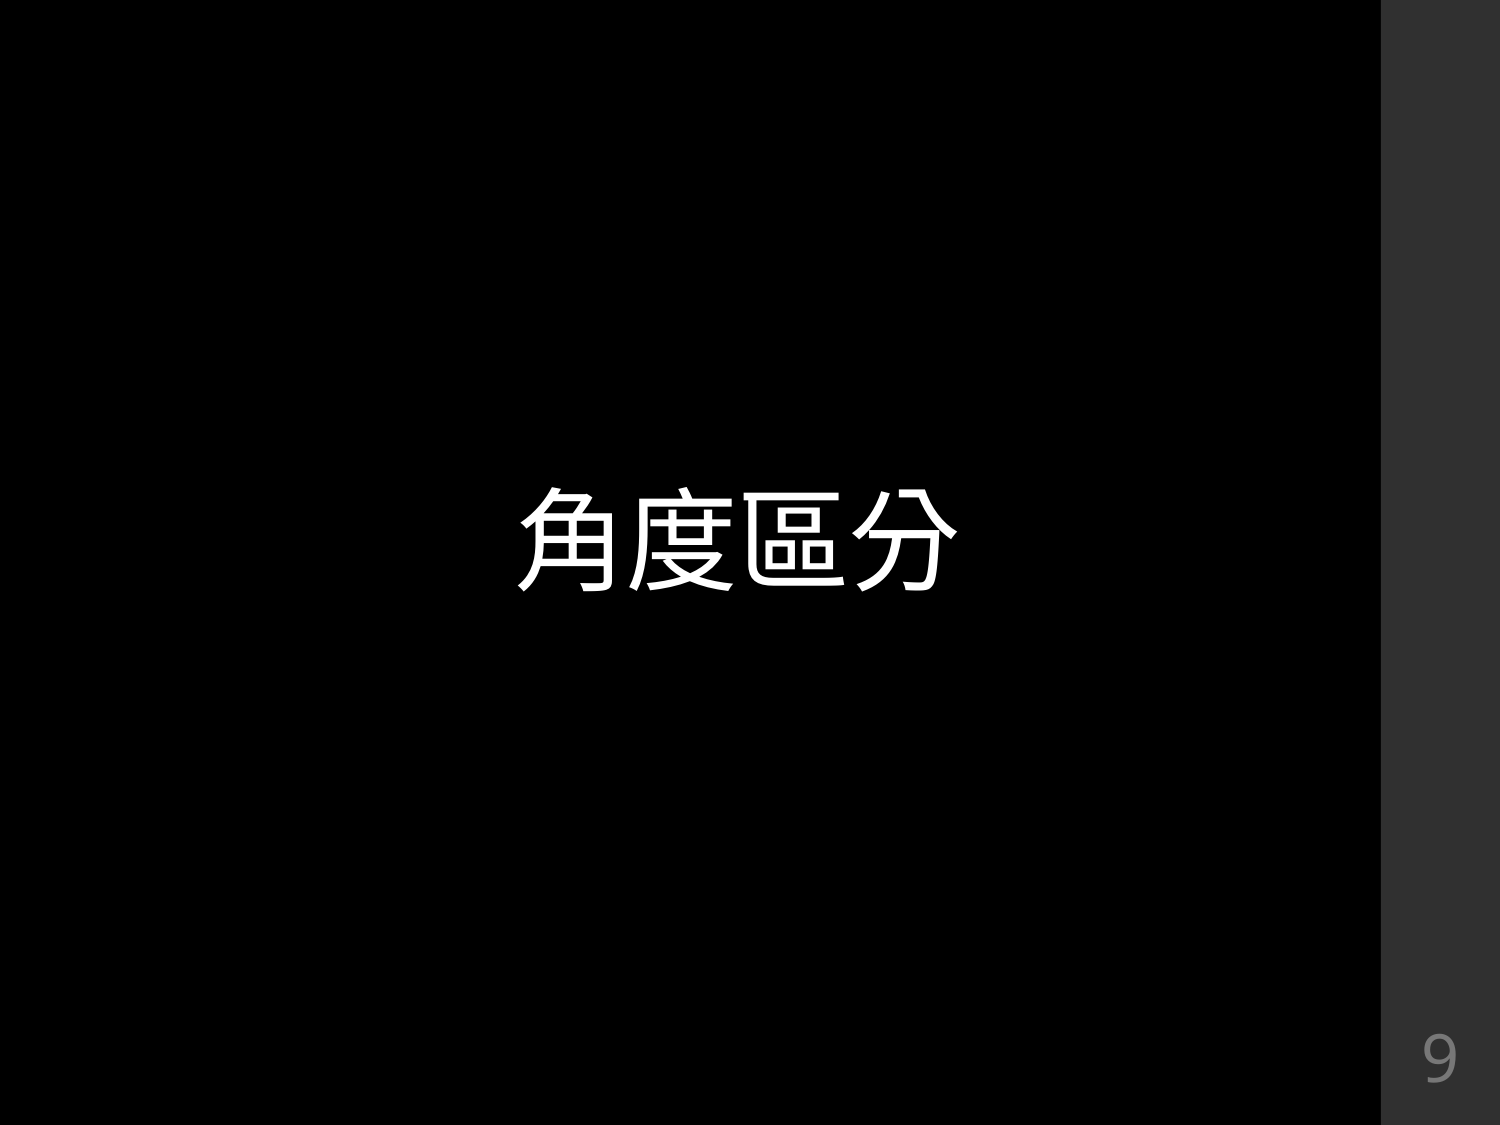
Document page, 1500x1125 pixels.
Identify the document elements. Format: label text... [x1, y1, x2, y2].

title 角度區分 [99, 490, 1375, 615]
slide_number 8 [1384, 1012, 1498, 1110]
